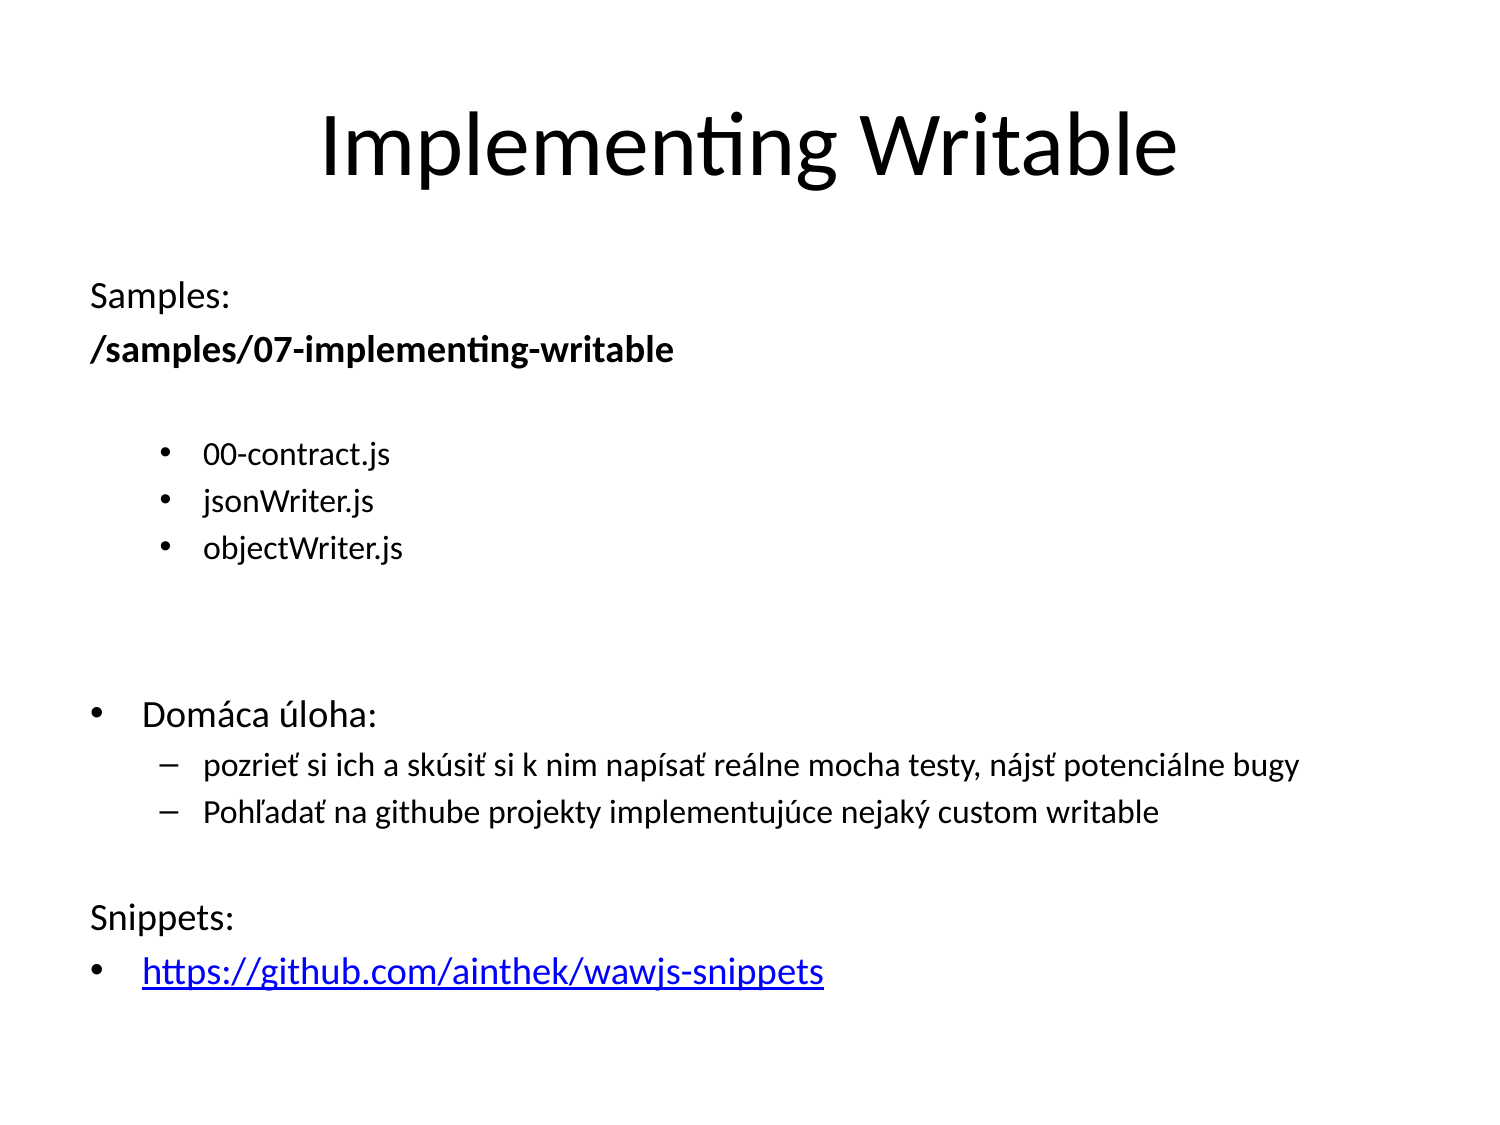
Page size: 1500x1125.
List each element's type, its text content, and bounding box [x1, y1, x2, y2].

list Samples: /samples/07-implementing-writable 00-contract.js jsonWriter.js objectWriter.js Domáca úloha: pozrieť si ich a skúsiť si k nim napísať reálne mocha testy, nájsť potenciálne bugy Pohľadať na githube projekty implementujúce nejaký custom writable Snippets: https://github.com/ainthek/wawjs-snippets [75, 262, 1425, 1005]
title Implementing Writable [75, 45, 1425, 233]
